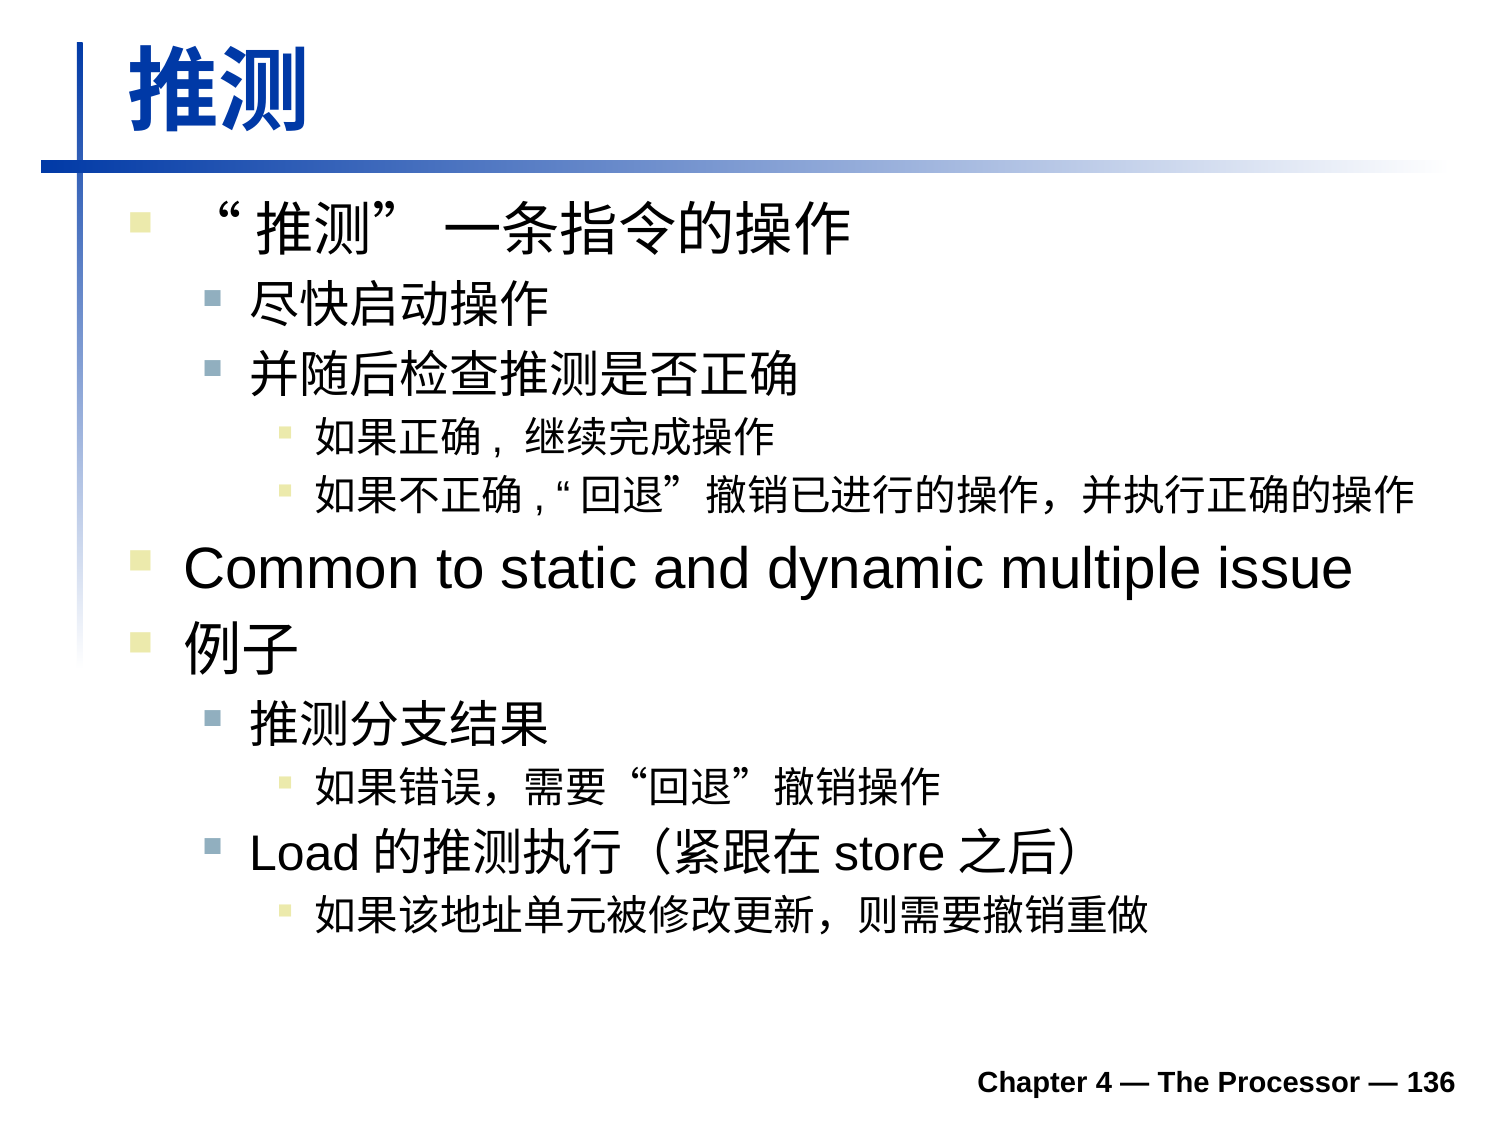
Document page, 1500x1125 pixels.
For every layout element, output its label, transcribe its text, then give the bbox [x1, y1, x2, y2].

title 推测 [112, 23, 1468, 149]
list “推测” 一条指令的操作 尽快启动操作 并随后检查推测是否正确 如果正确, 继续完成操作 如果不正确, “回退”撤销已进行的操作，并执行正确的操作 Common to static and dynamic multiple issue 例子 推测分支结果 如果错误，需要“回退”撤销操作 Load的推测执行（紧跟在store之后） 如果该地址单元被修改更新，则需要撤销重做 [112, 184, 1469, 1024]
footer Chapter 4 — The Processor — 136 [277, 1046, 1471, 1106]
